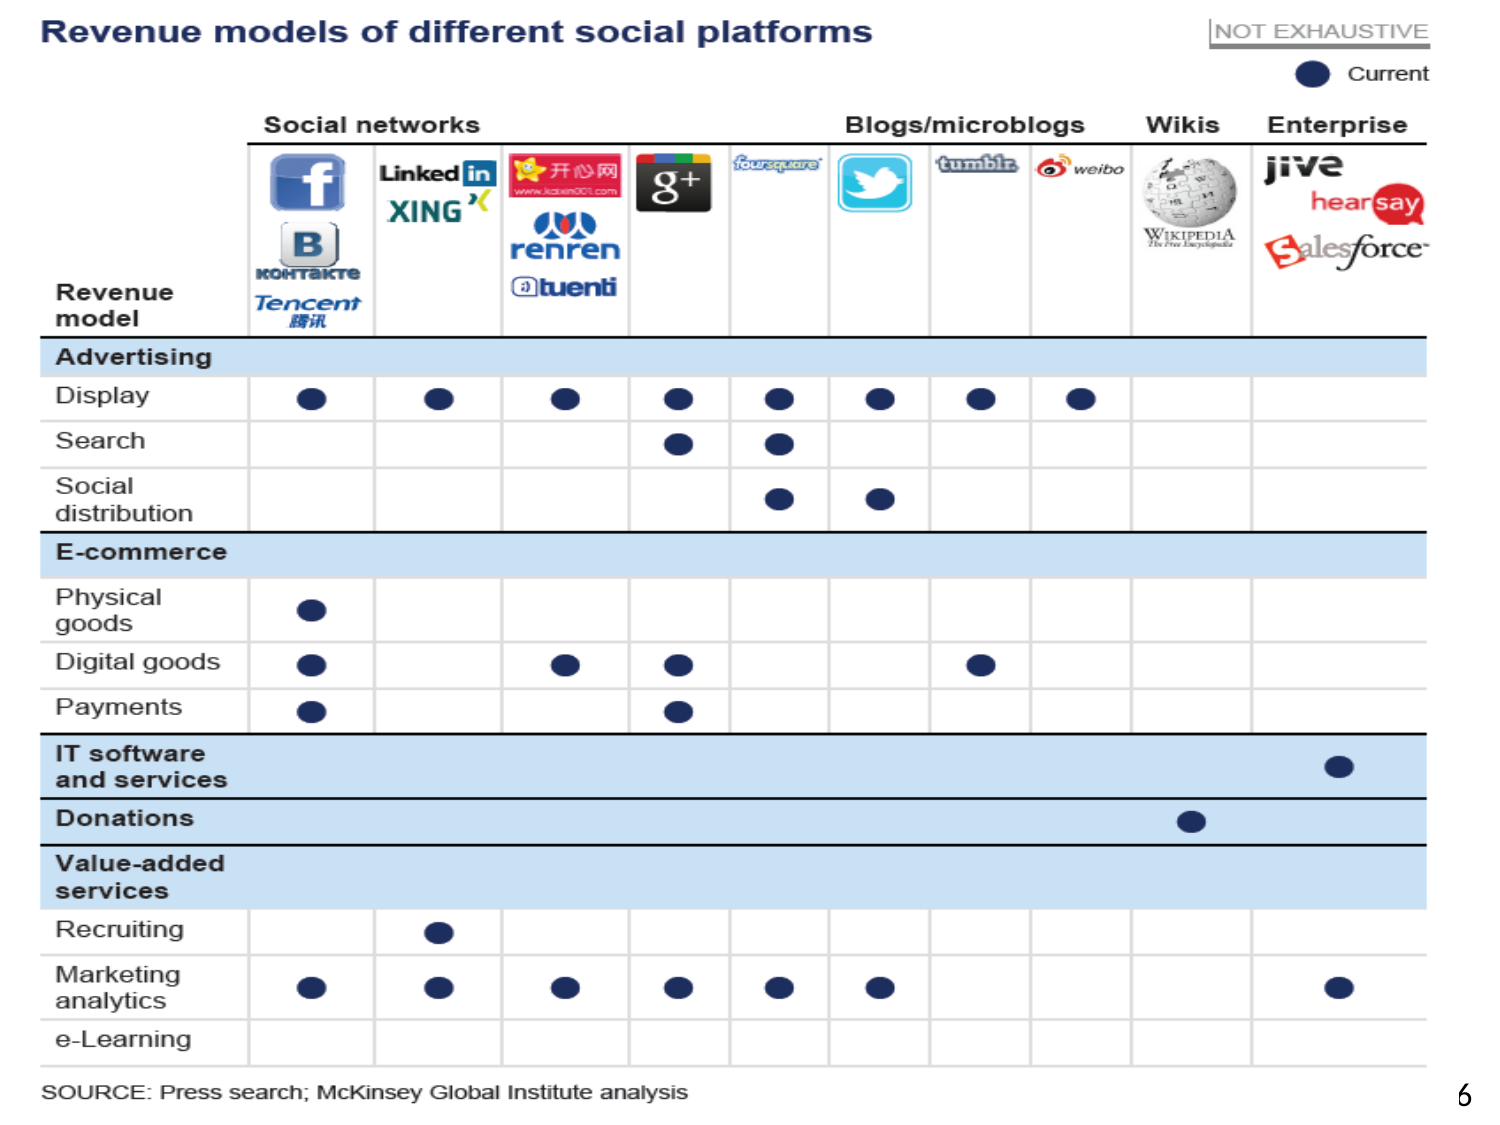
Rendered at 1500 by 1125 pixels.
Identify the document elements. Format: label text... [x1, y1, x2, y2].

picture [30, 14, 1459, 1125]
slide_number 36 [1463, 1065, 1488, 1122]
